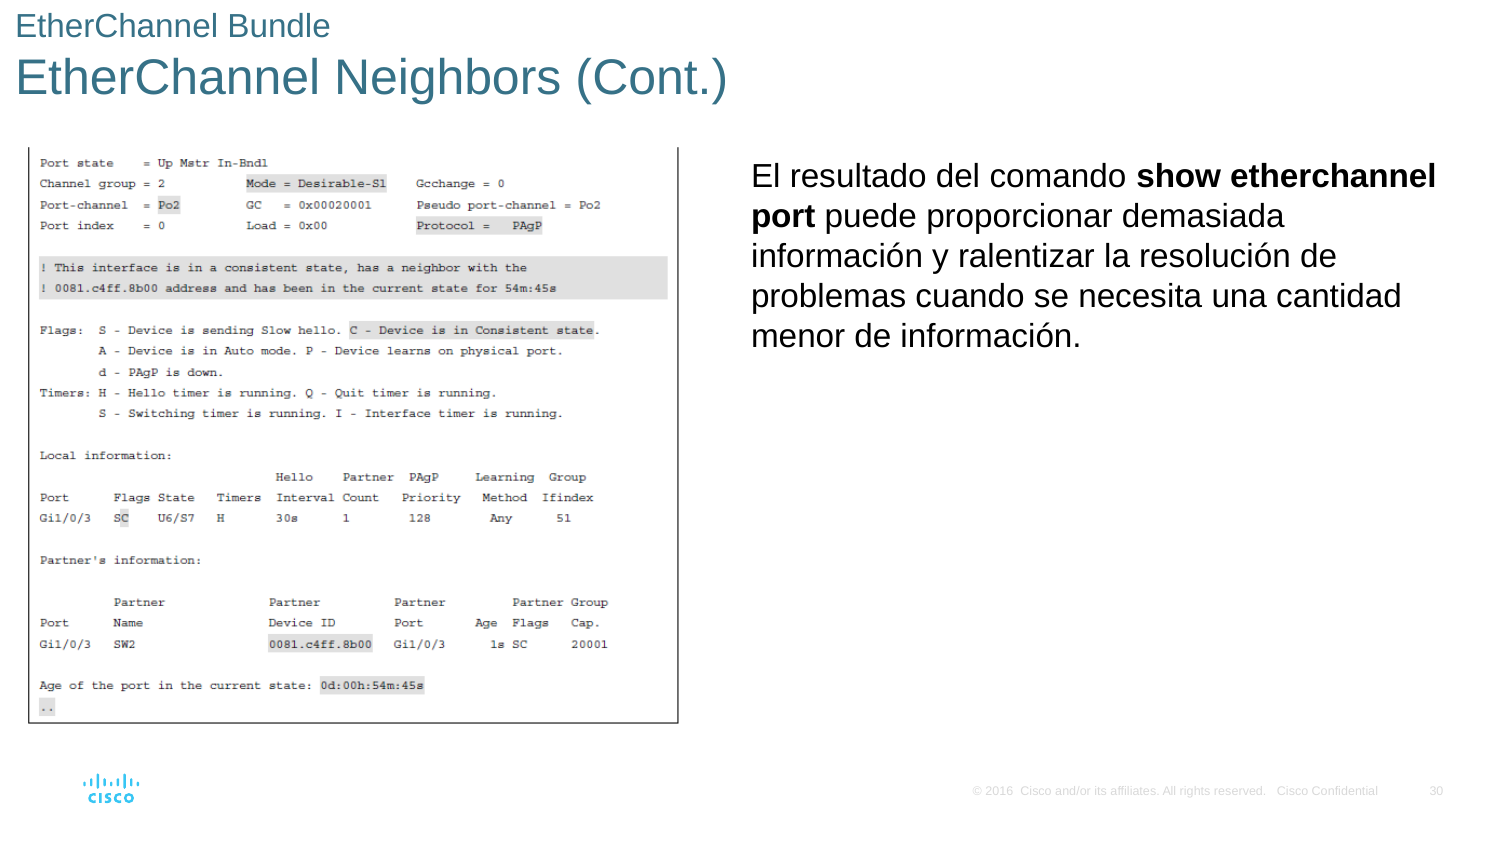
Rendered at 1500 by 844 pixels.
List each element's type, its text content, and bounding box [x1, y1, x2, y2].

text_box El resultado del comando show etherchannel port puede proporcionar demasiada información y ralentizar la resolución de problemas cuando se necesita una cantidad menor de información. [736, 146, 1475, 362]
title EtherChannel Bundle EtherChannel Neighbors (Cont.) [0, 0, 1467, 109]
picture [25, 144, 685, 730]
